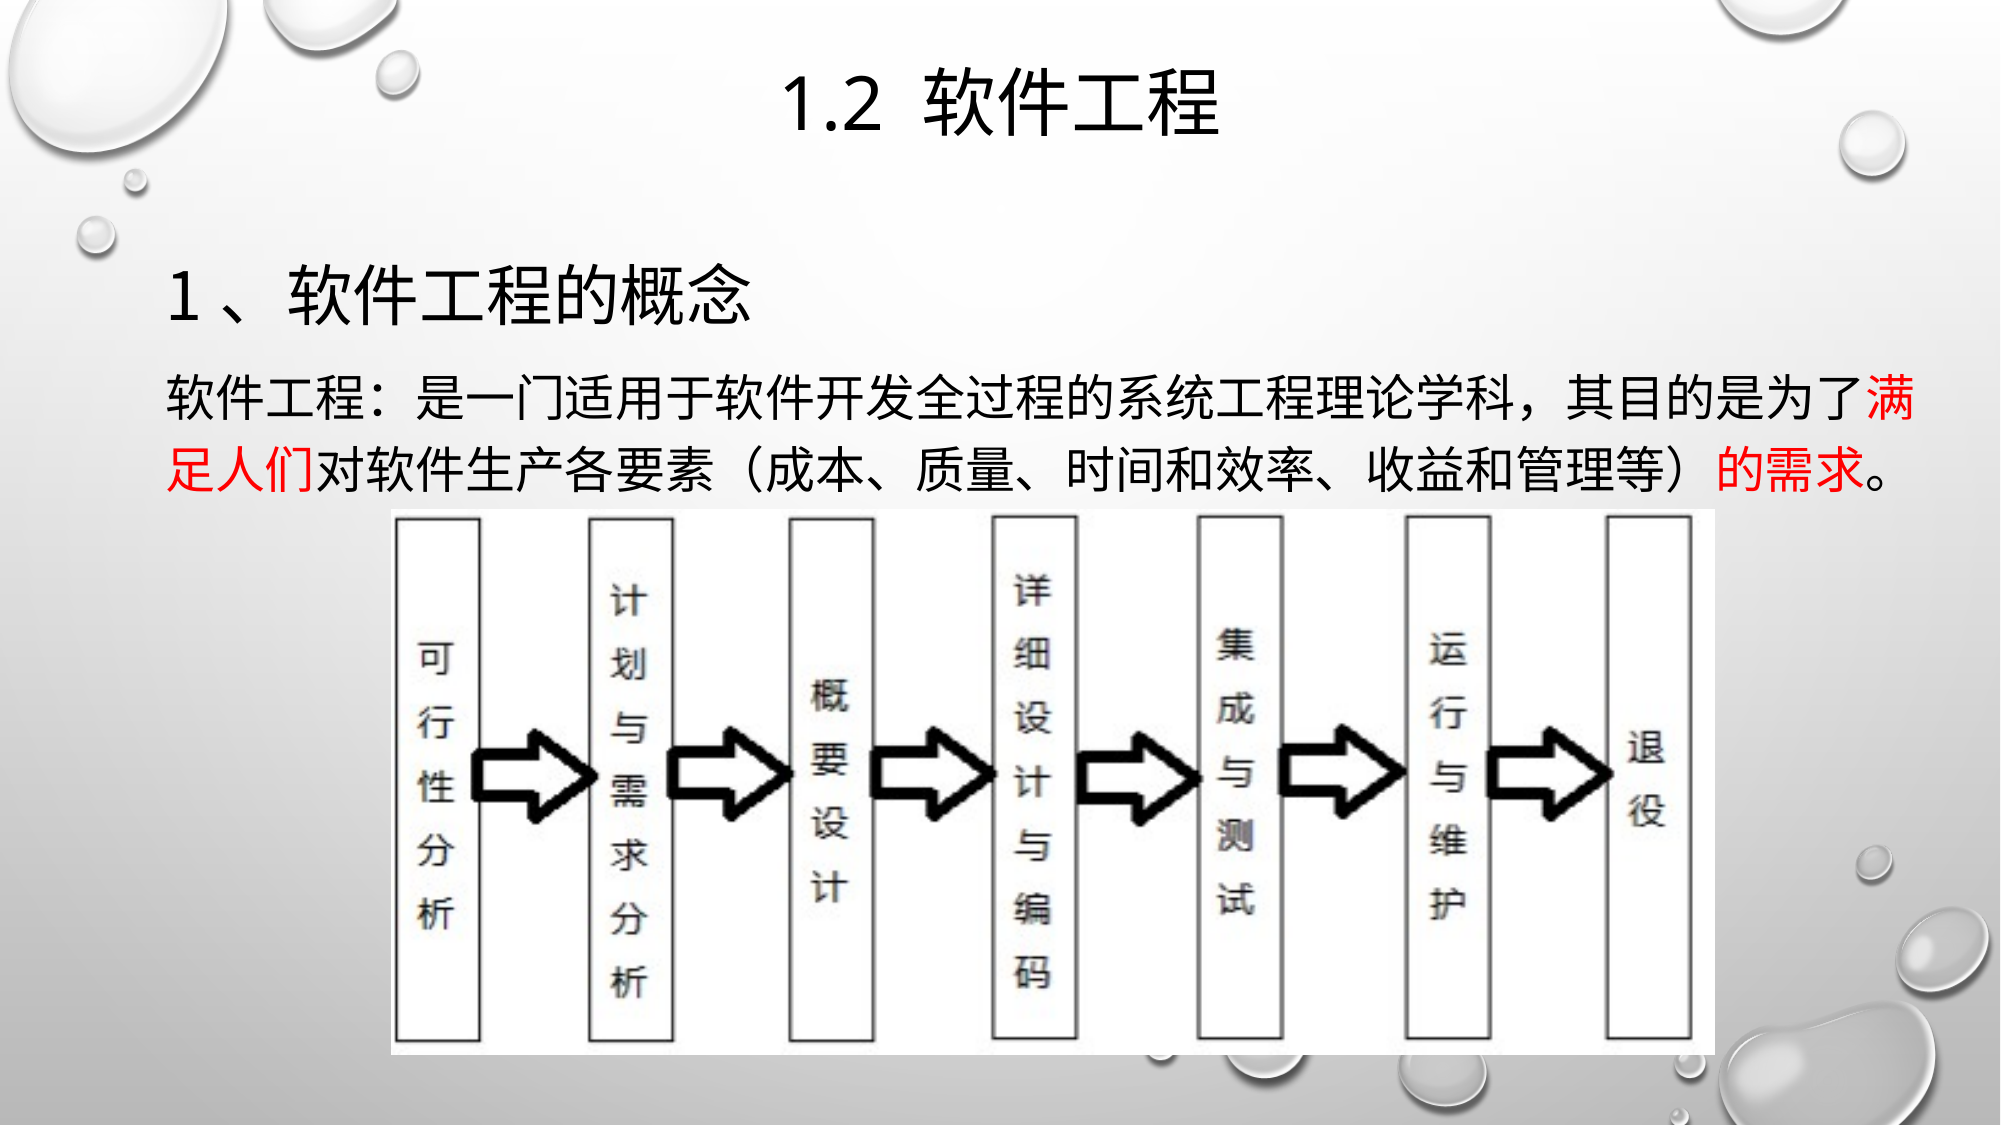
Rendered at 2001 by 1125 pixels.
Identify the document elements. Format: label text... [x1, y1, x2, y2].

picture [0, 0, 2000, 1125]
title 1.2 软件工程 [149, 38, 1850, 175]
text_box 1、软件工程的概念 软件工程：是一门适用于软件开发全过程的系统工程理论学科，其目的是为了满足人们对软件生产各要素（成本、质量、时间和效率、收益和管理等）的需求。 [149, 230, 1957, 950]
